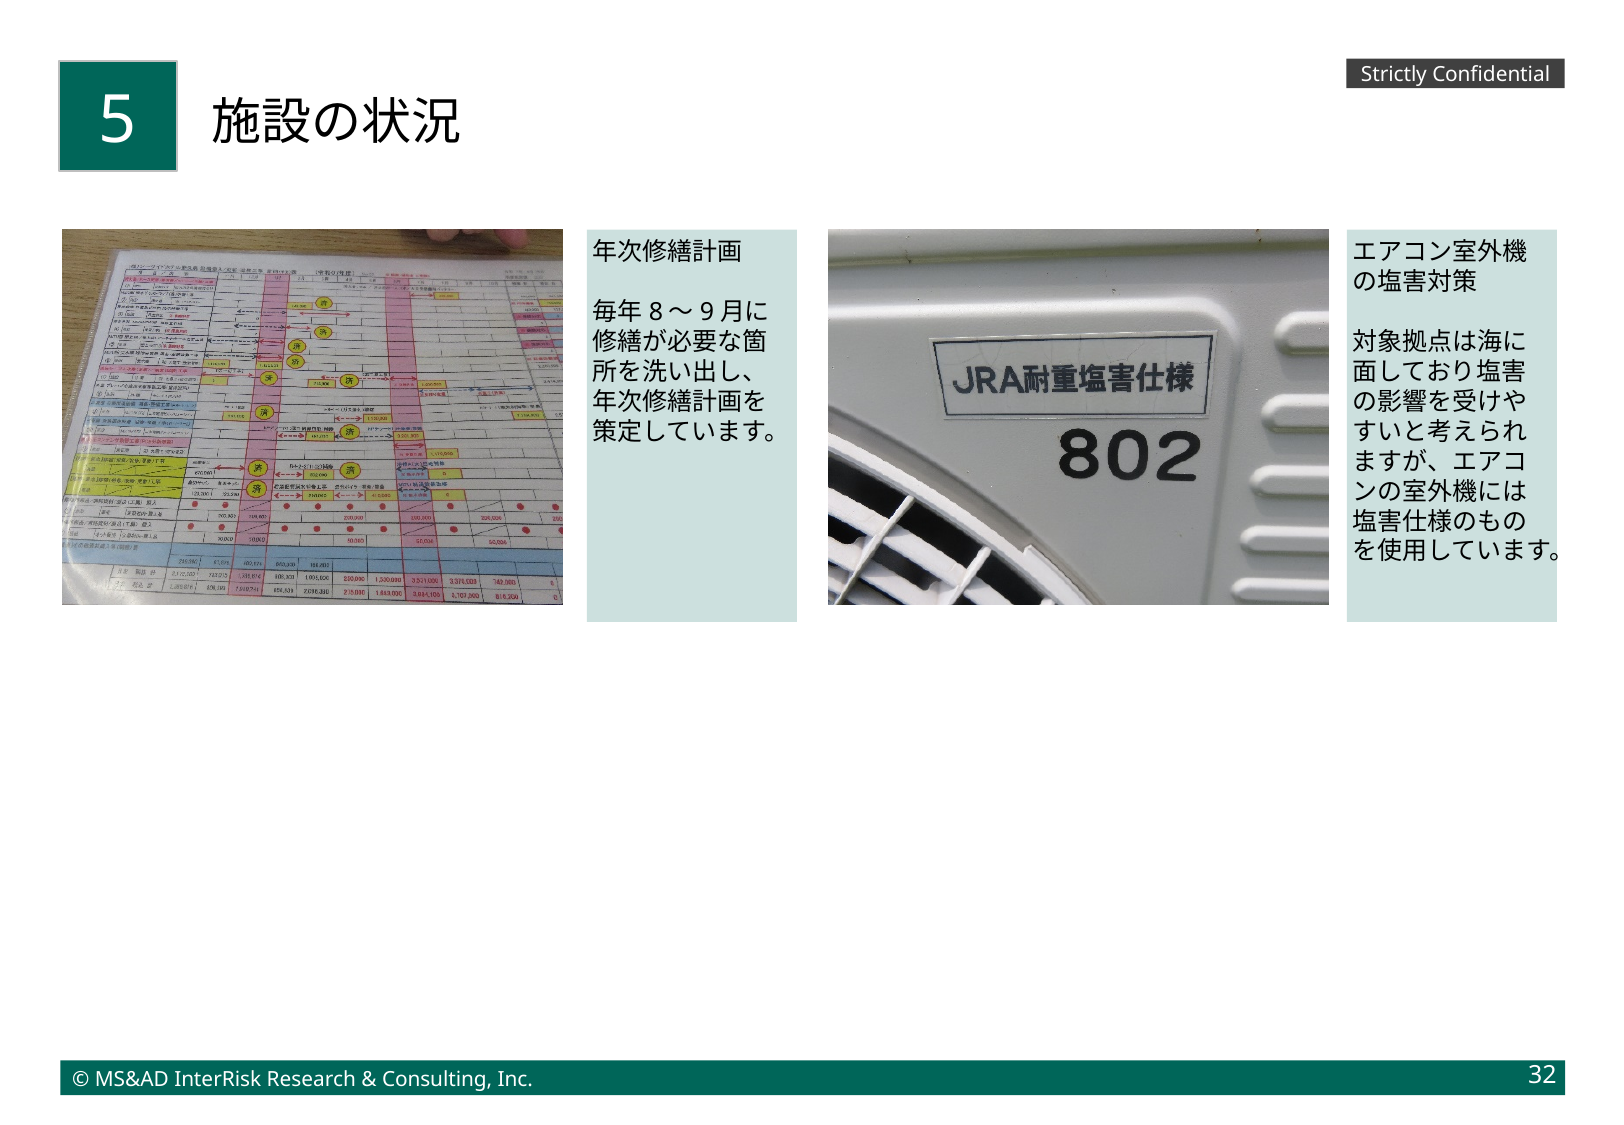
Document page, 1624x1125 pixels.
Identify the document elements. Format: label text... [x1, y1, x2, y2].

picture [828, 229, 1330, 605]
text_box 施設の状況 [211, 60, 1393, 179]
text_box 年次修繕計画 毎年8～9月に修繕が必要な箇所を洗い出し、年次修繕計画を策定しています。 [585, 227, 799, 624]
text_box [58, 60, 178, 172]
text_box エアコン室外機の塩害対策 対象拠点は海に面しており塩害の影響を受けやすいと考えられますが、エアコンの室外機には塩害仕様のものを使用しています。 [1345, 227, 1559, 624]
picture [62, 229, 564, 605]
slide_number 32 [1504, 1048, 1581, 1093]
